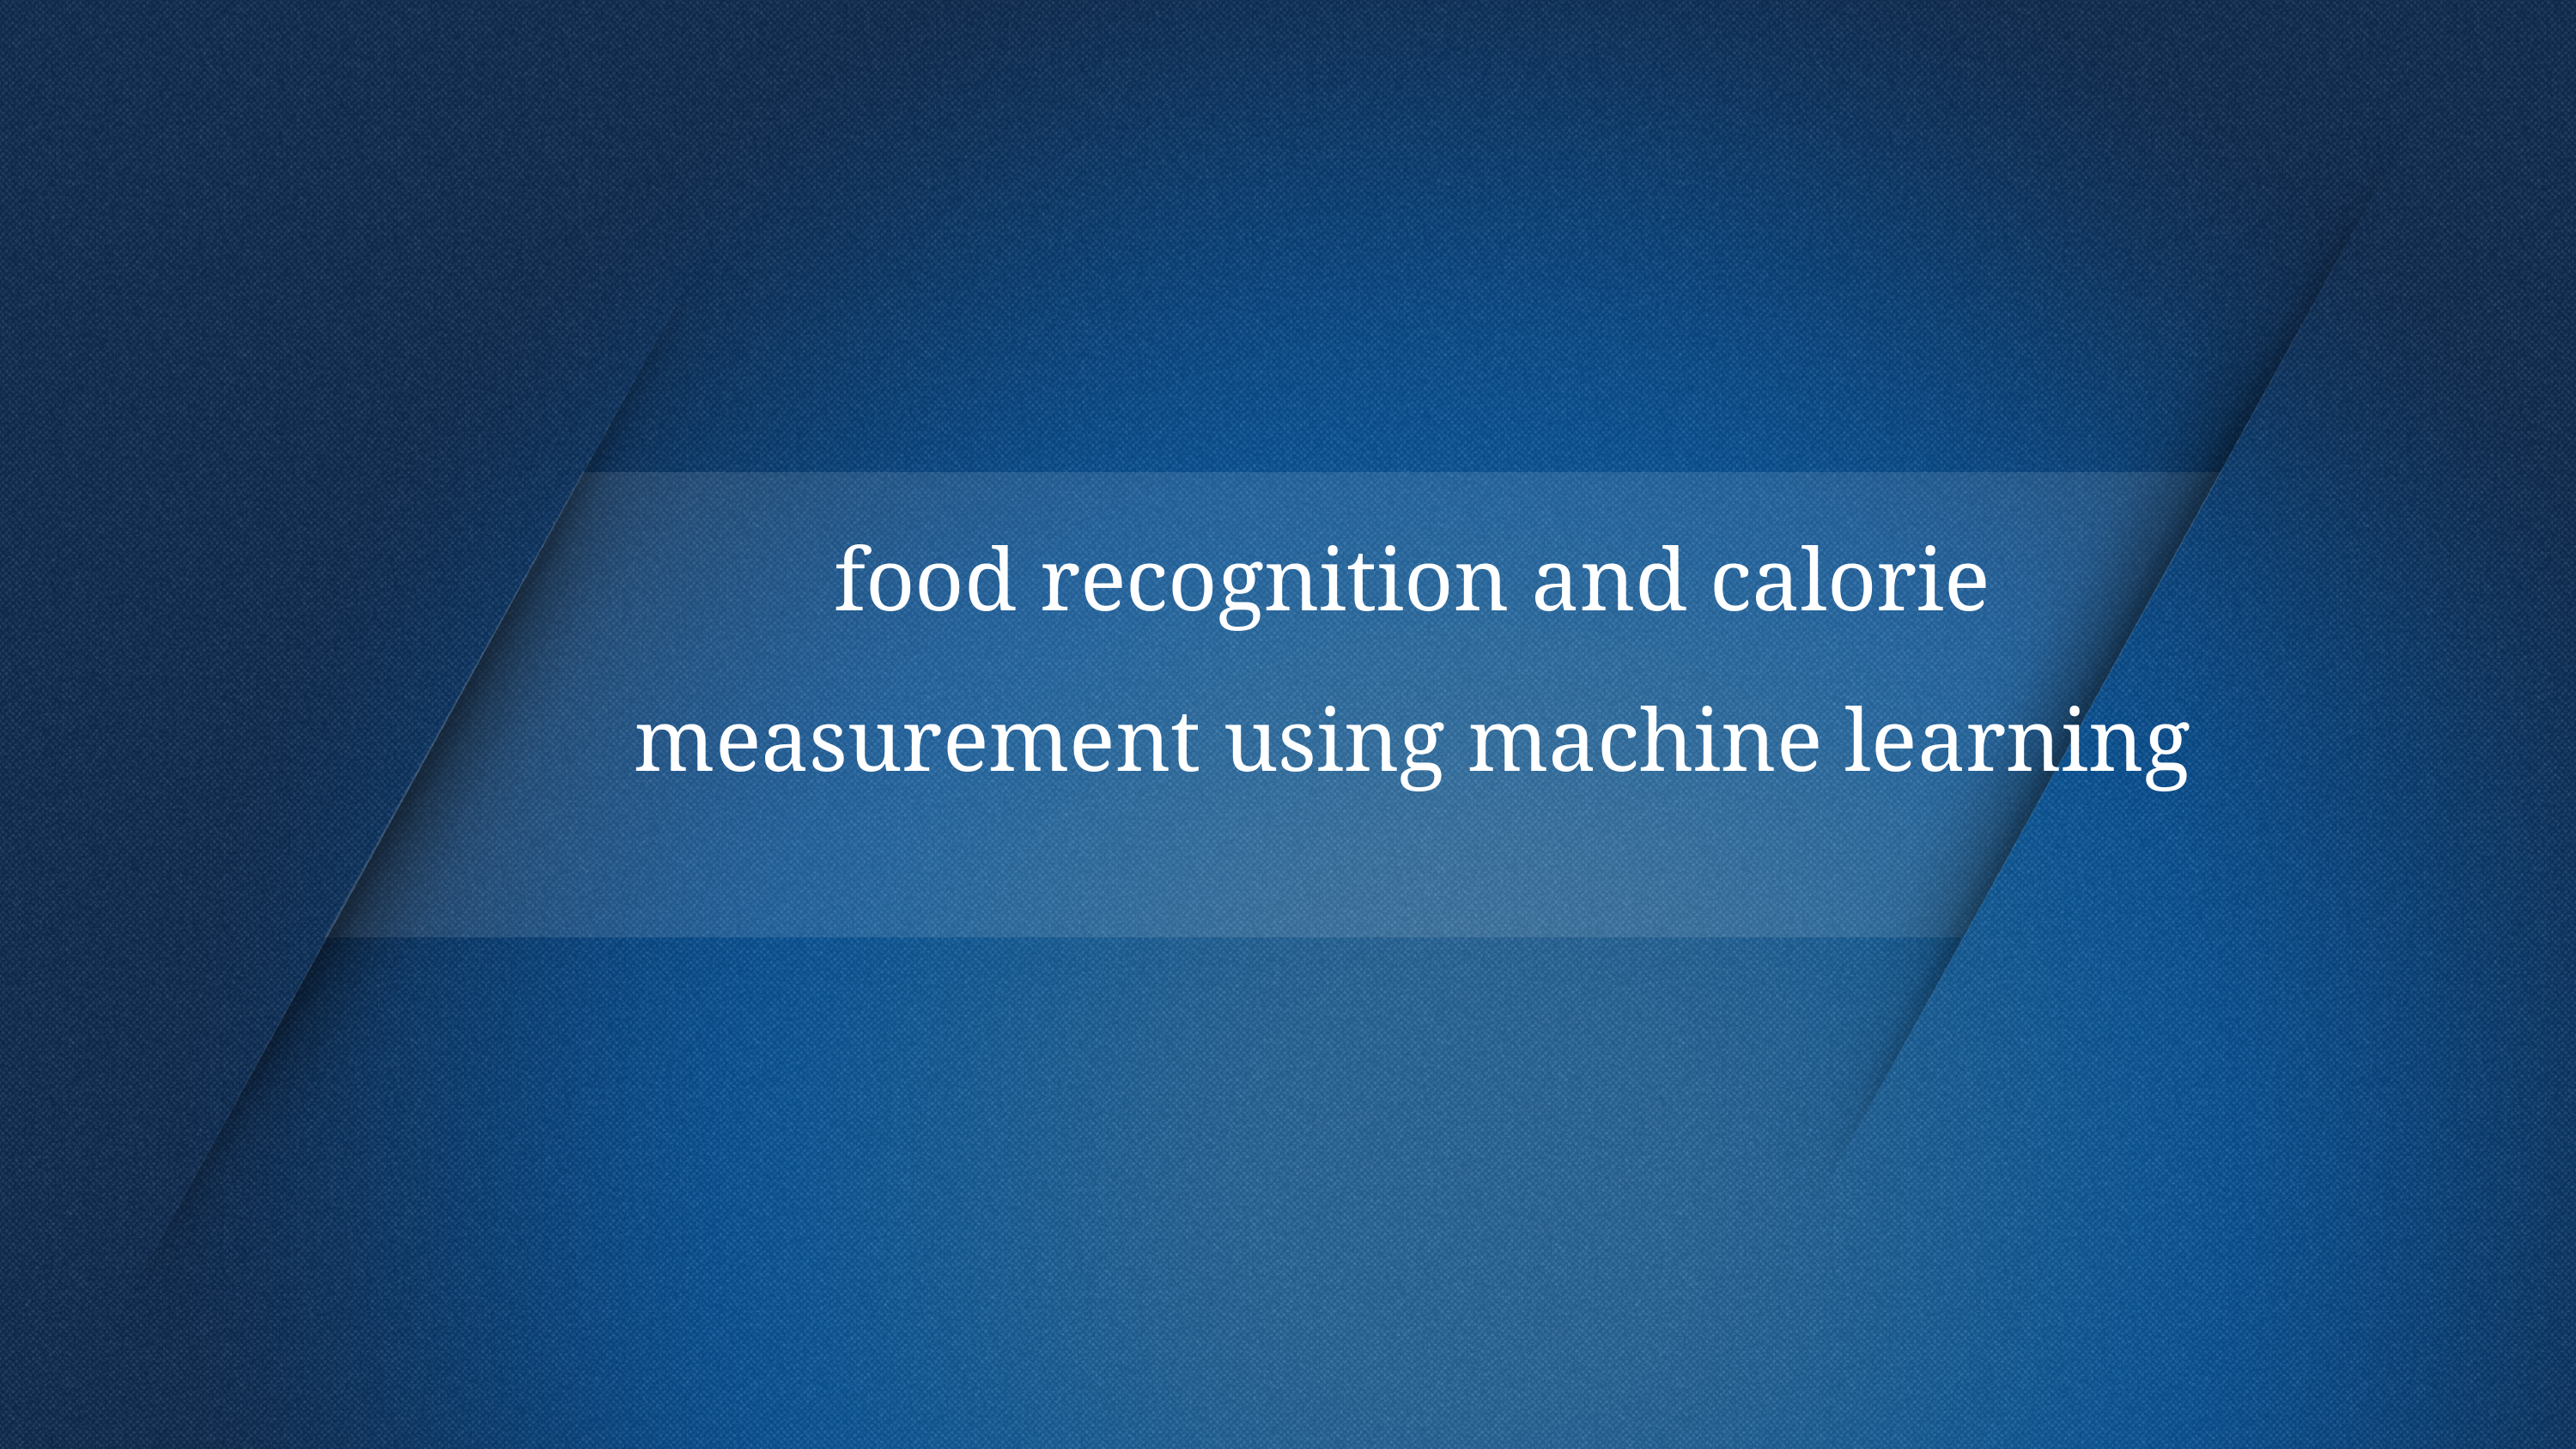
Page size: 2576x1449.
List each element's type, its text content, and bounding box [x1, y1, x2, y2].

picture [0, 0, 2576, 1449]
title food recognition and calorie measurement using machine learning [537, 460, 2288, 664]
